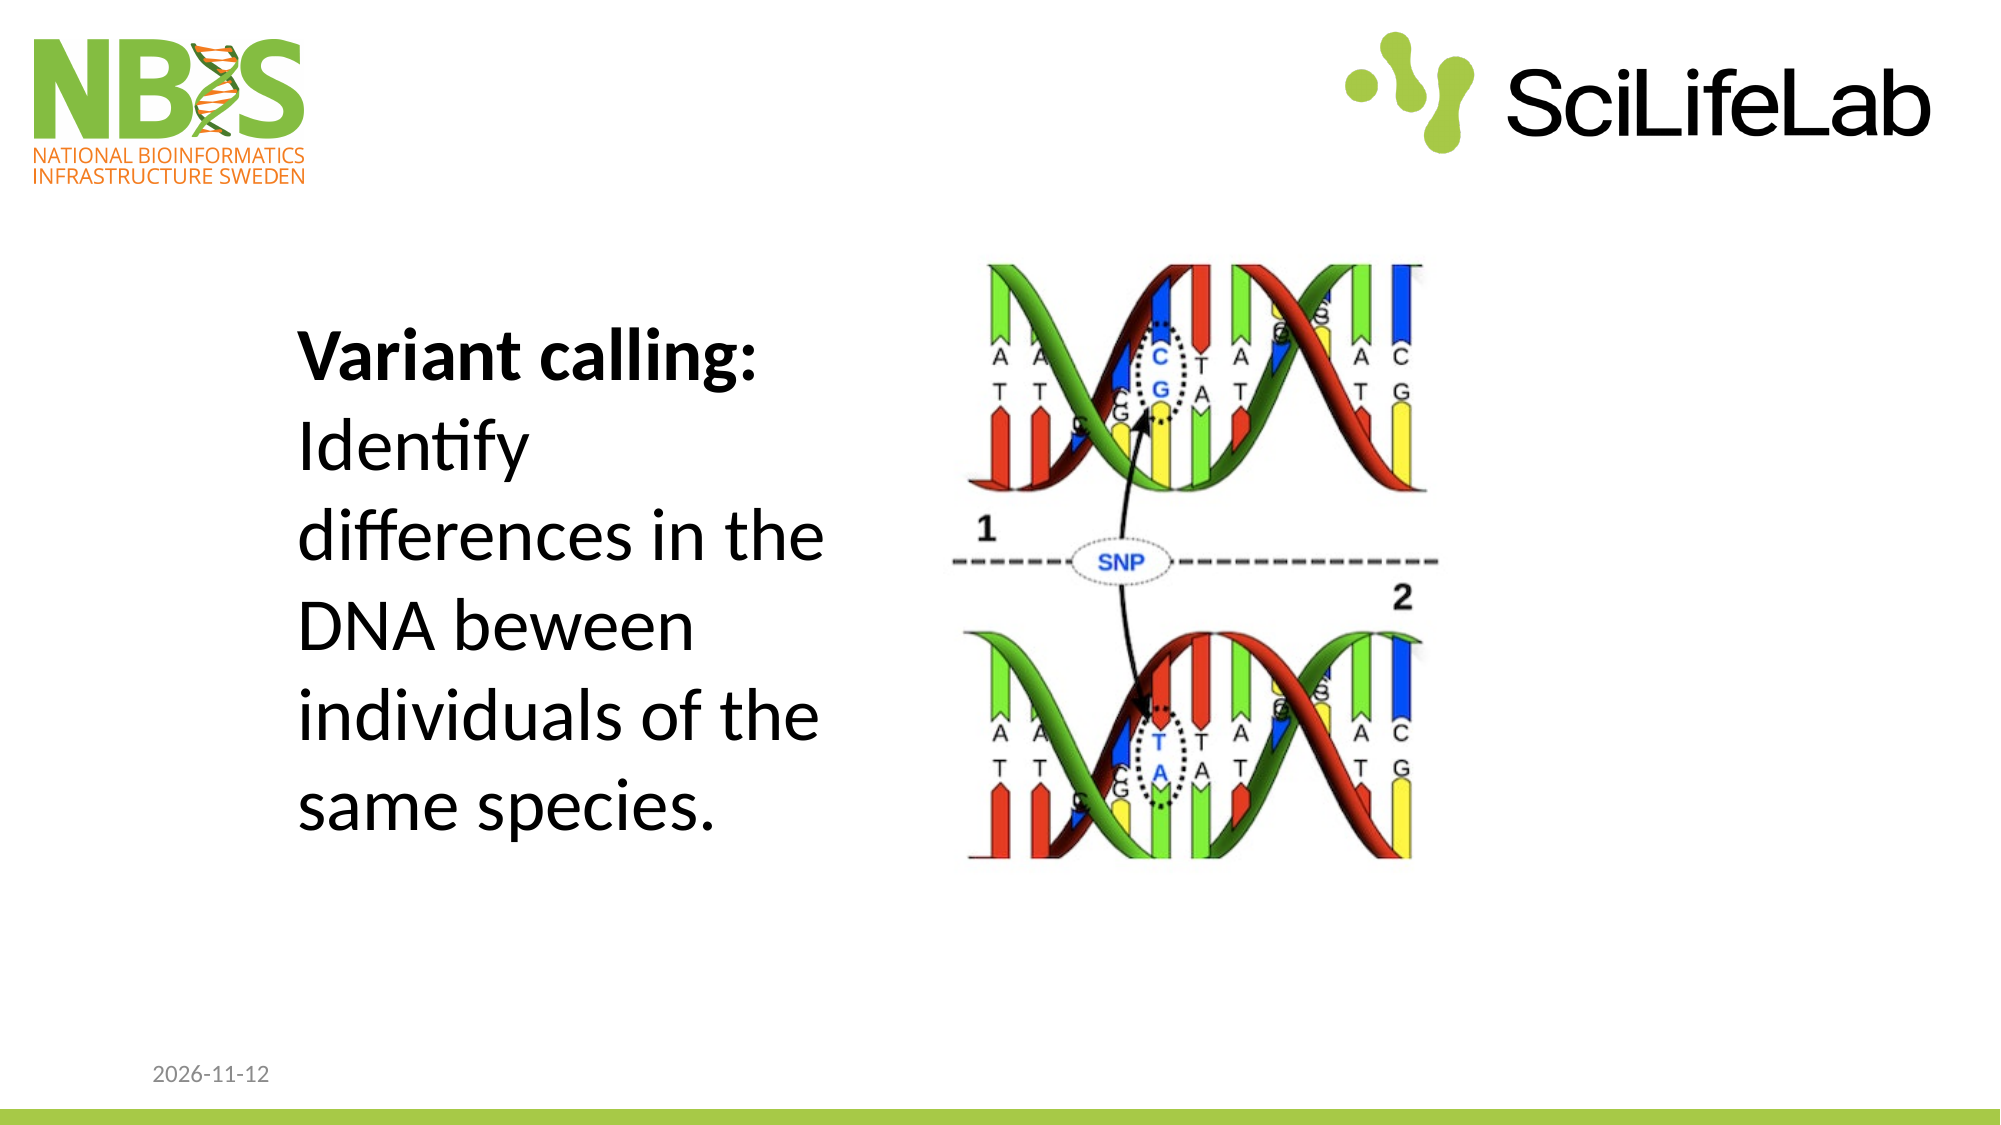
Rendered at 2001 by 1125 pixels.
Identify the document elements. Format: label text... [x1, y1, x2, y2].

picture [932, 232, 1468, 893]
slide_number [137, 1042, 588, 1103]
picture [1341, 28, 1934, 157]
picture [34, 39, 304, 184]
text_box Variant calling: Identify differences in the DNA beween individuals of the same species. [282, 298, 893, 853]
